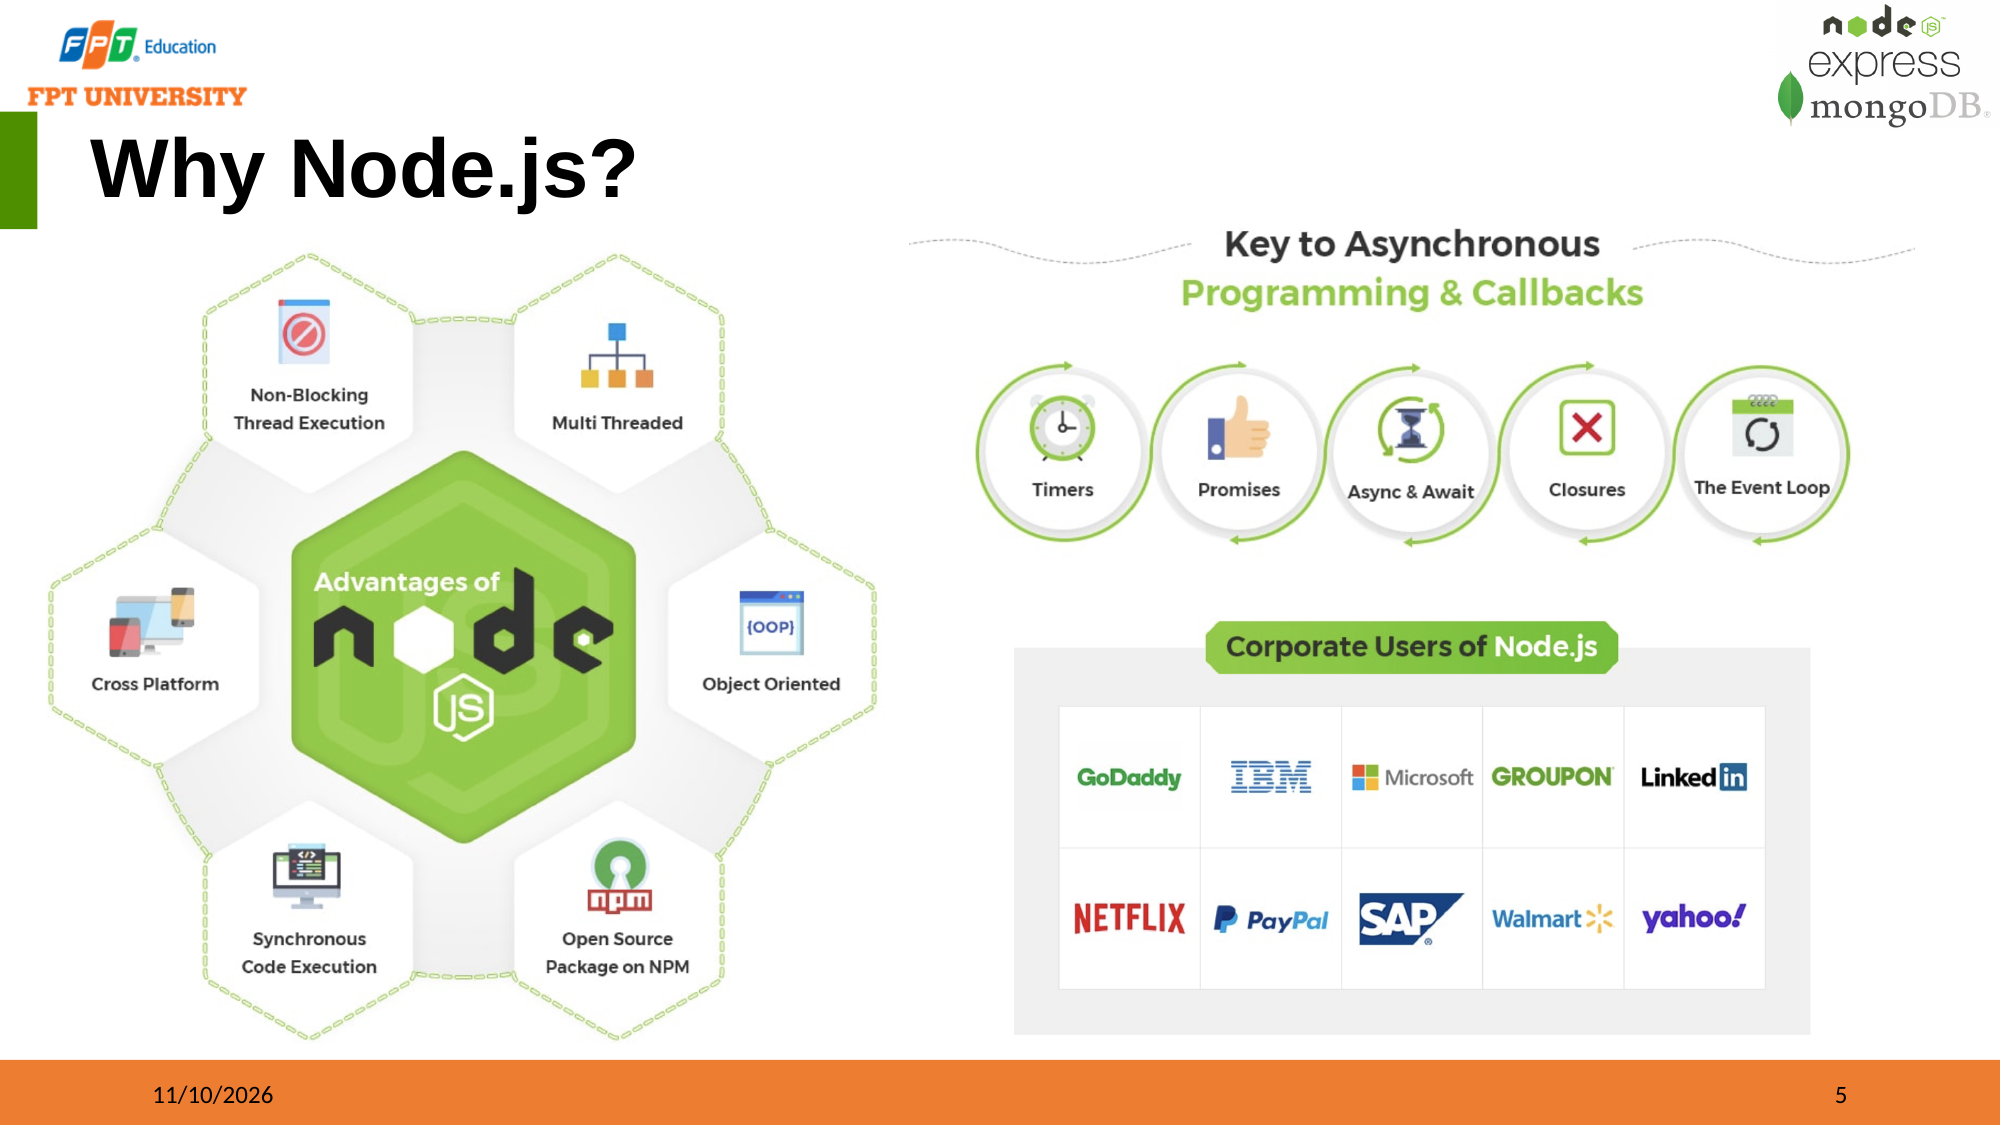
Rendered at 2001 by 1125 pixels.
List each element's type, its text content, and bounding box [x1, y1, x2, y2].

picture [1005, 617, 1818, 1041]
picture [19, 3, 256, 111]
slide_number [137, 1063, 588, 1124]
slide_number 5 [1412, 1063, 1863, 1124]
picture [37, 240, 889, 1052]
picture [894, 209, 1929, 563]
title Why Node.js? [37, 111, 1978, 230]
picture [1768, 0, 2000, 130]
